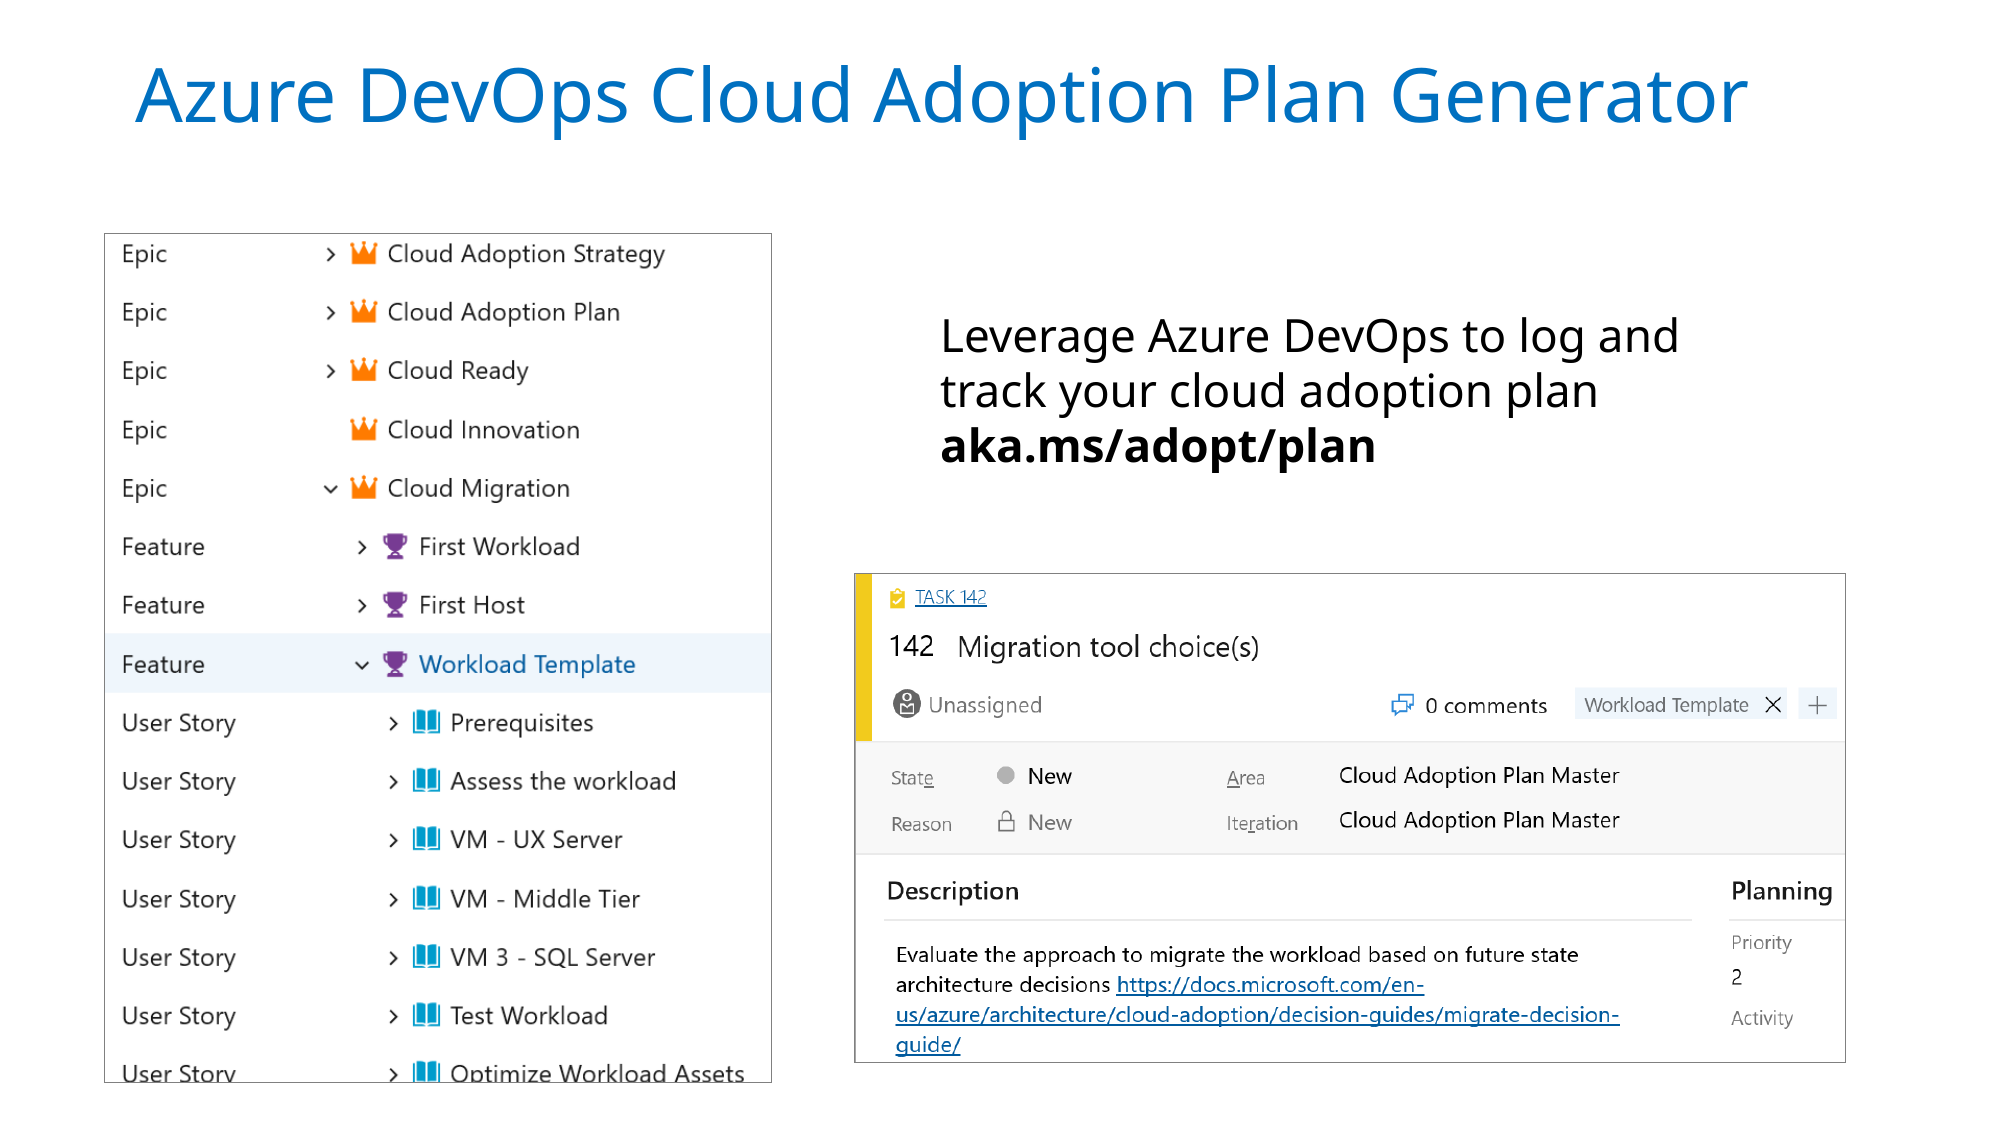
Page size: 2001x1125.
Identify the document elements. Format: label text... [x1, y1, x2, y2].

title Azure DevOps Cloud Adoption Plan Generator [120, 0, 1846, 207]
picture [854, 573, 1846, 1063]
picture [104, 233, 772, 1083]
text_box Leverage Azure DevOps to log and track your cloud adoption plan aka.ms/adopt/plan [925, 299, 1805, 480]
